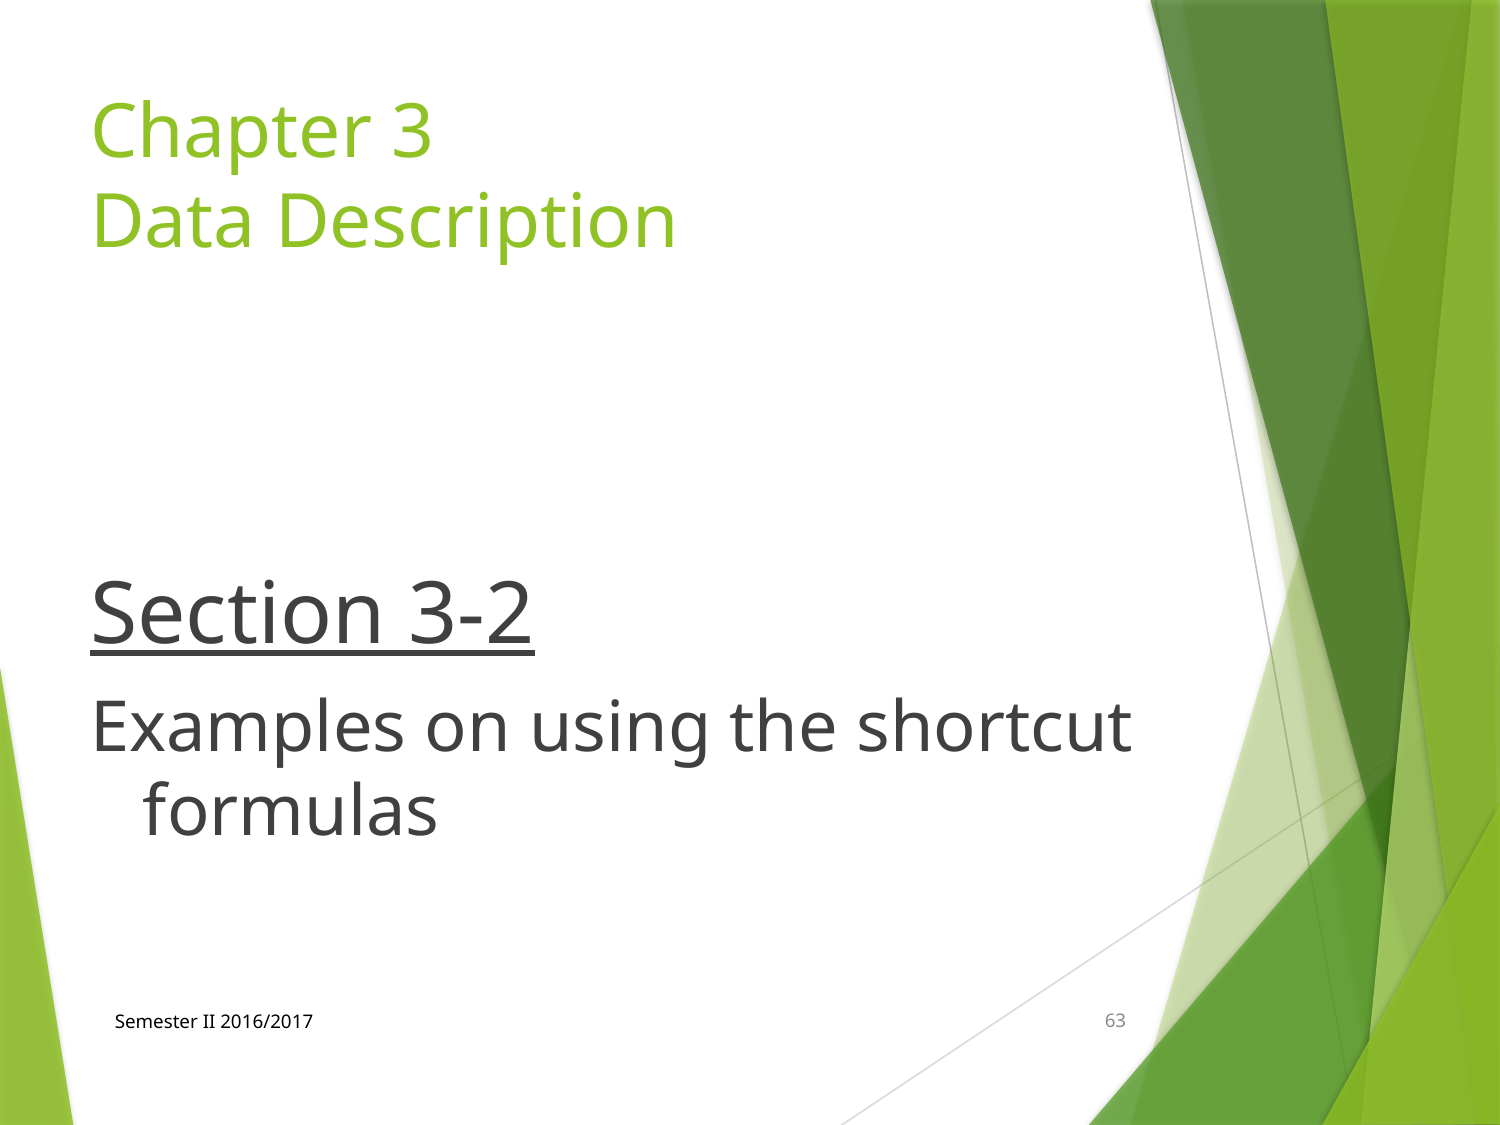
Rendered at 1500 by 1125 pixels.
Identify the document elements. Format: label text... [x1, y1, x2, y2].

title Chapter 3 Data Description [75, 75, 1425, 388]
list Section 3-2 Examples on using the shortcut formulas [75, 549, 1425, 963]
footer Semester II 2016/2017 [99, 991, 859, 1051]
slide_number 63 [1057, 991, 1142, 1051]
